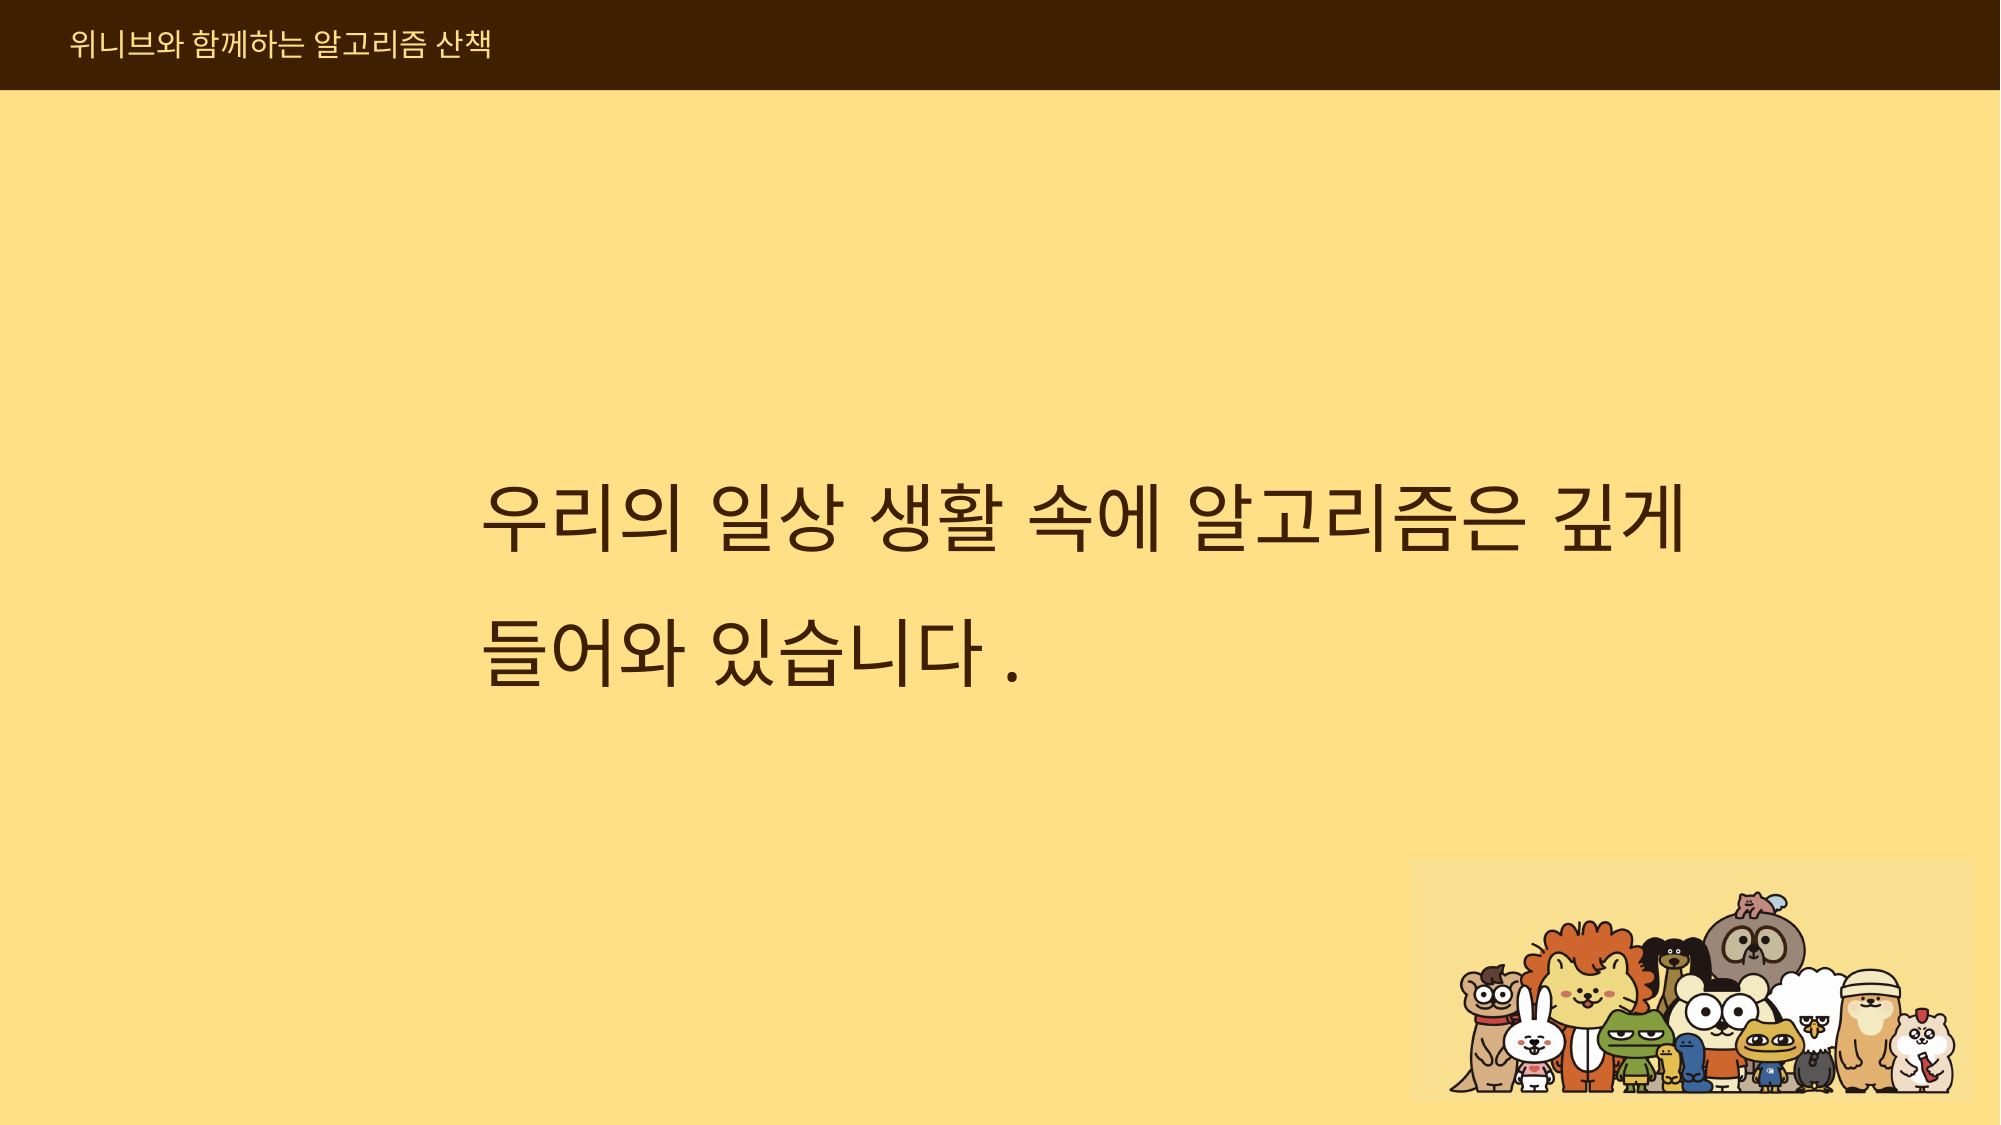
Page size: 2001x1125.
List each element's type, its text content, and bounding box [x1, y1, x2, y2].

text_box 위니브와 함께하는 알고리즘 산책 [54, 17, 805, 71]
text_box 우리의 일상 생활 속에 알고리즘은 깊게 들어와 있습니다. [465, 418, 1714, 704]
text_box [0, 0, 2000, 91]
picture [1410, 859, 1974, 1102]
